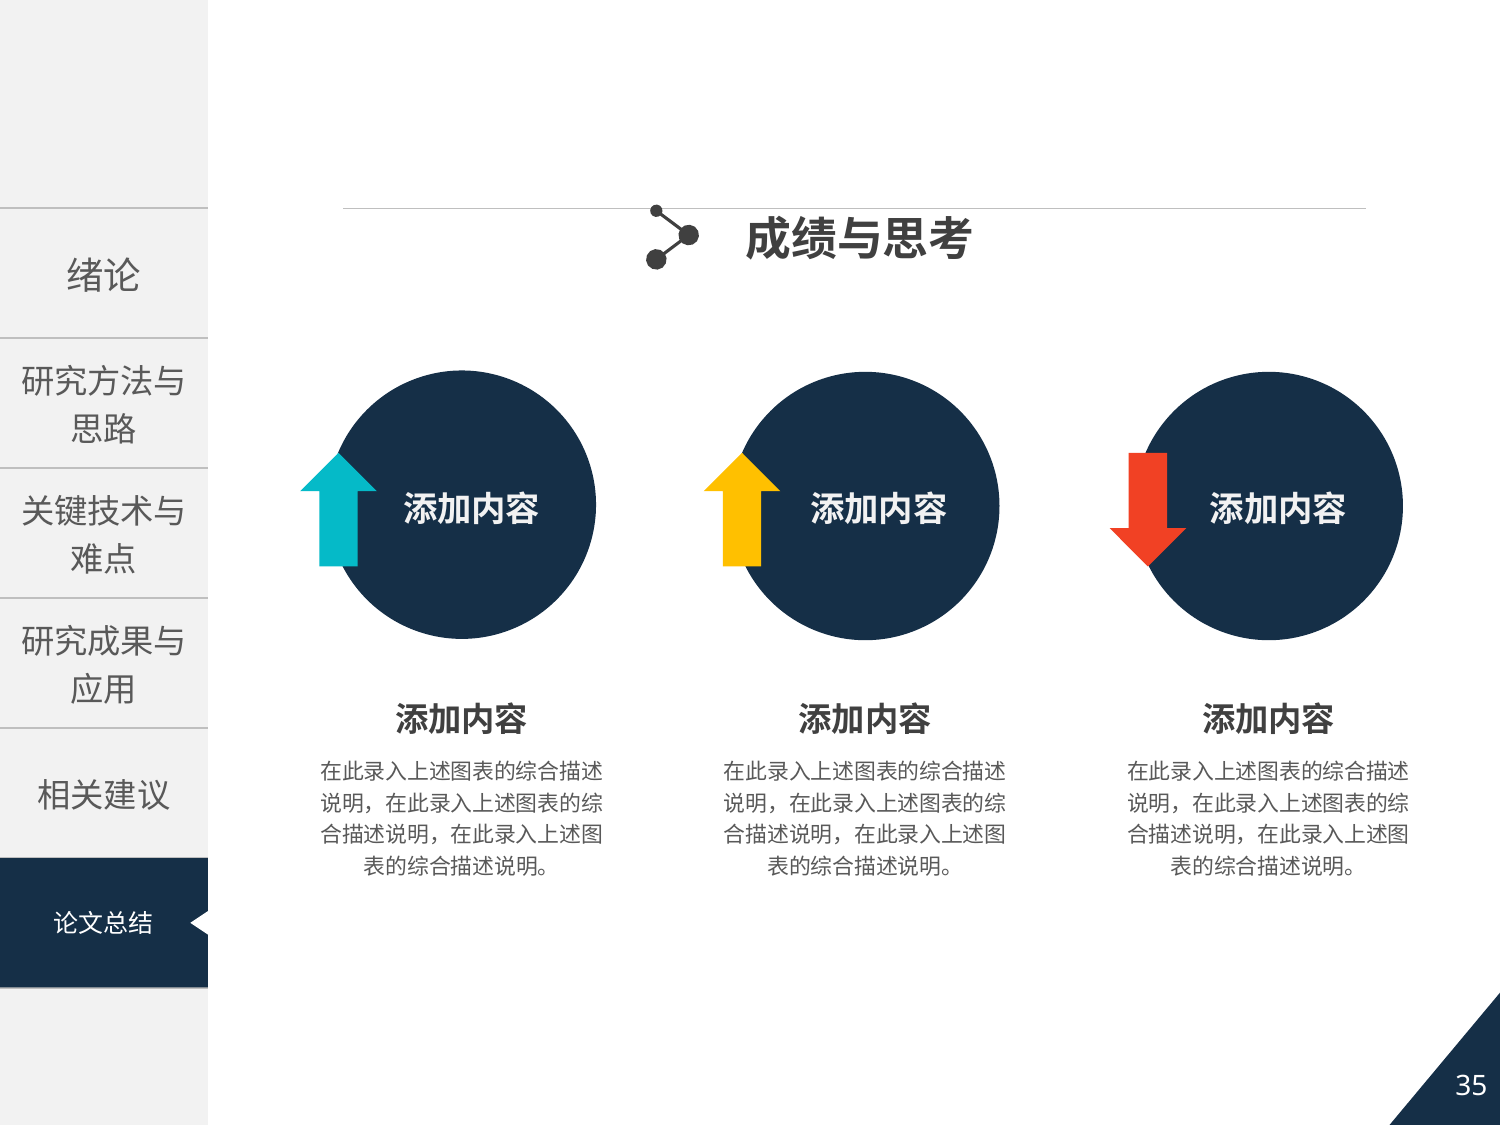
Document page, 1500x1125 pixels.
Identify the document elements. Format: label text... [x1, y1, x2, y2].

text_box [742, 371, 1000, 641]
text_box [1104, 690, 1433, 880]
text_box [656, 210, 689, 260]
text_box [1107, 451, 1189, 568]
text_box 成绩与思考 [734, 204, 986, 271]
text_box [1146, 371, 1403, 641]
text_box [297, 451, 380, 568]
text_box 添加内容 [1195, 479, 1365, 536]
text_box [701, 690, 1030, 880]
text_box 添加内容 [388, 479, 558, 536]
text_box 添加内容 [795, 479, 965, 536]
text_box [297, 690, 626, 880]
text_box [701, 451, 783, 568]
text_box [338, 370, 597, 639]
